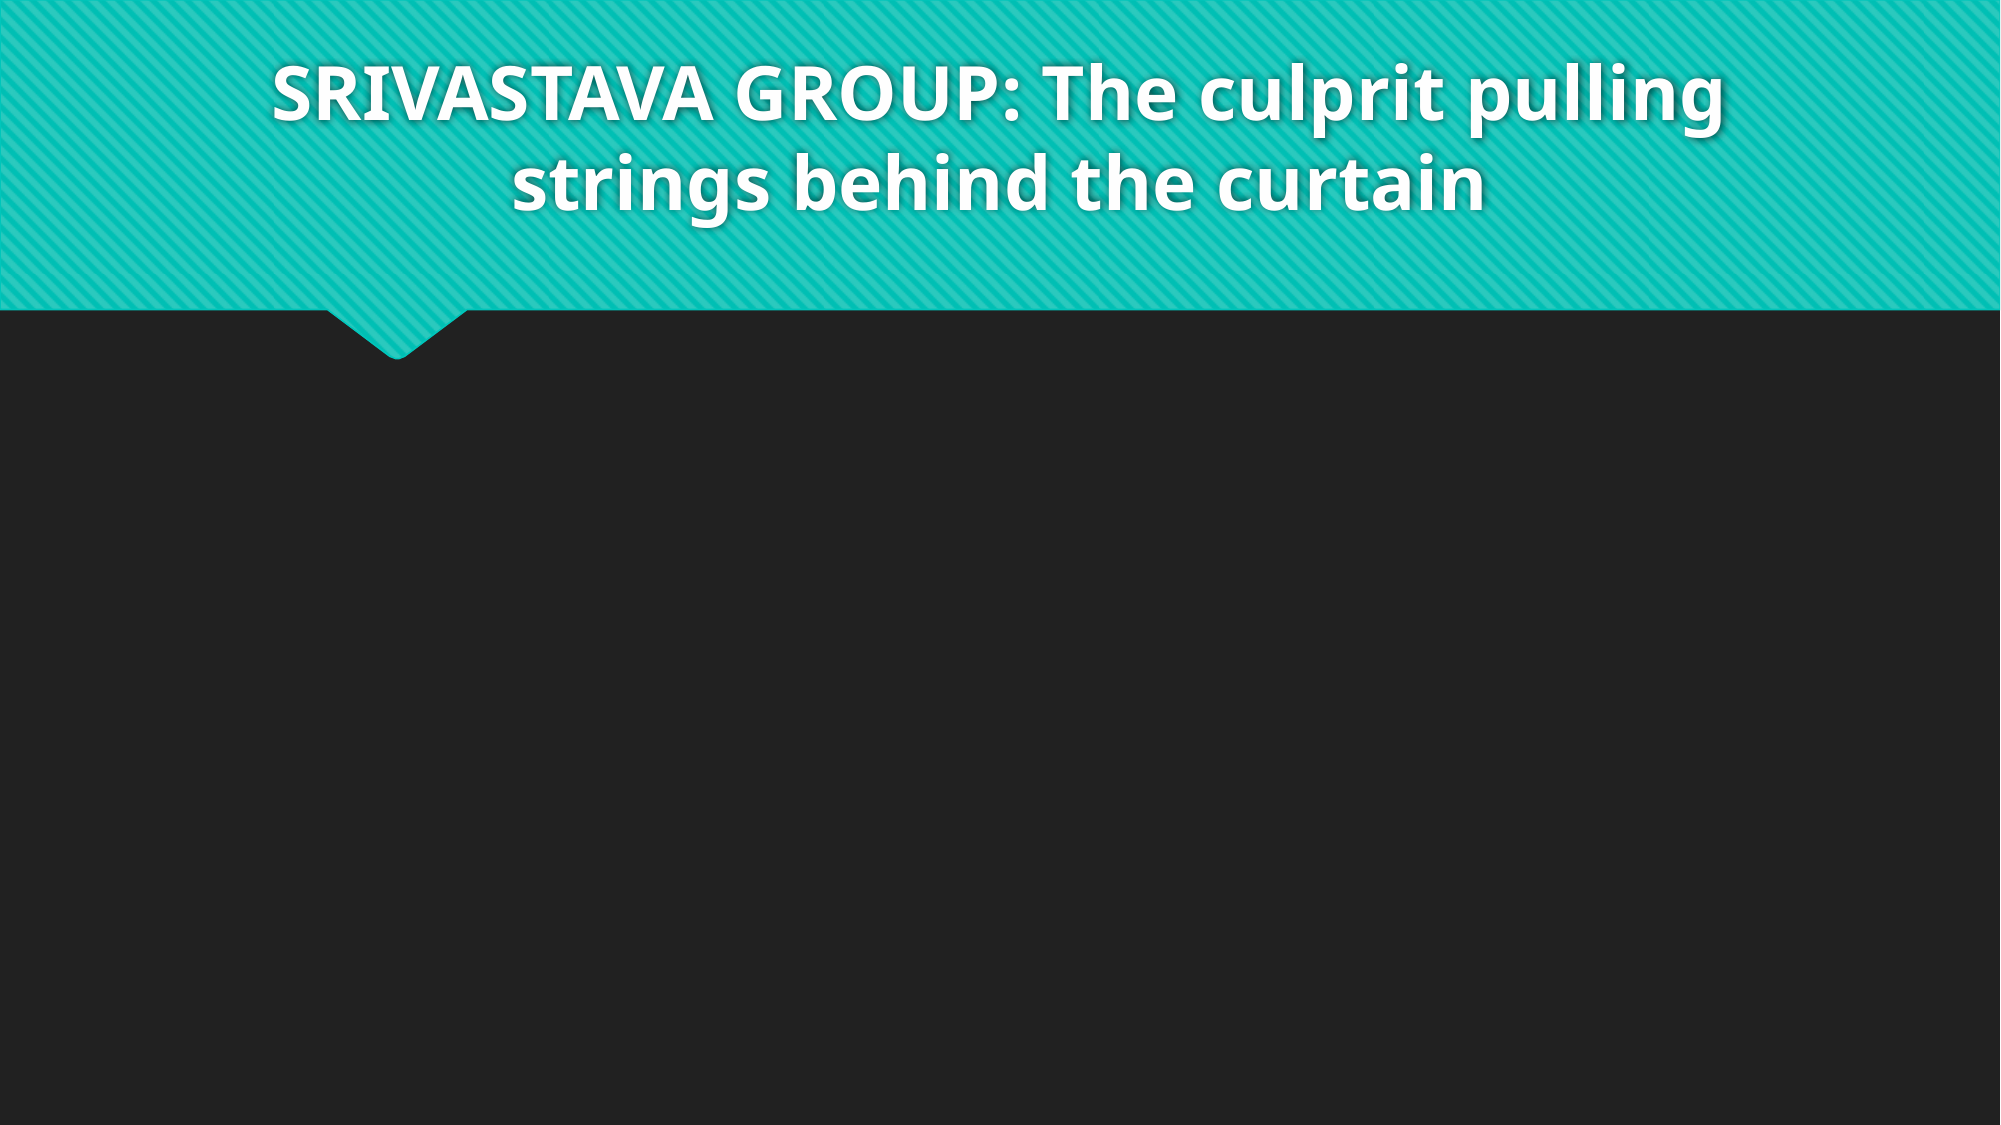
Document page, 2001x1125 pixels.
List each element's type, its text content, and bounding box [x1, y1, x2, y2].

title SRIVASTAVA GROUP: The culprit pulling strings behind the curtain [132, 73, 1868, 233]
